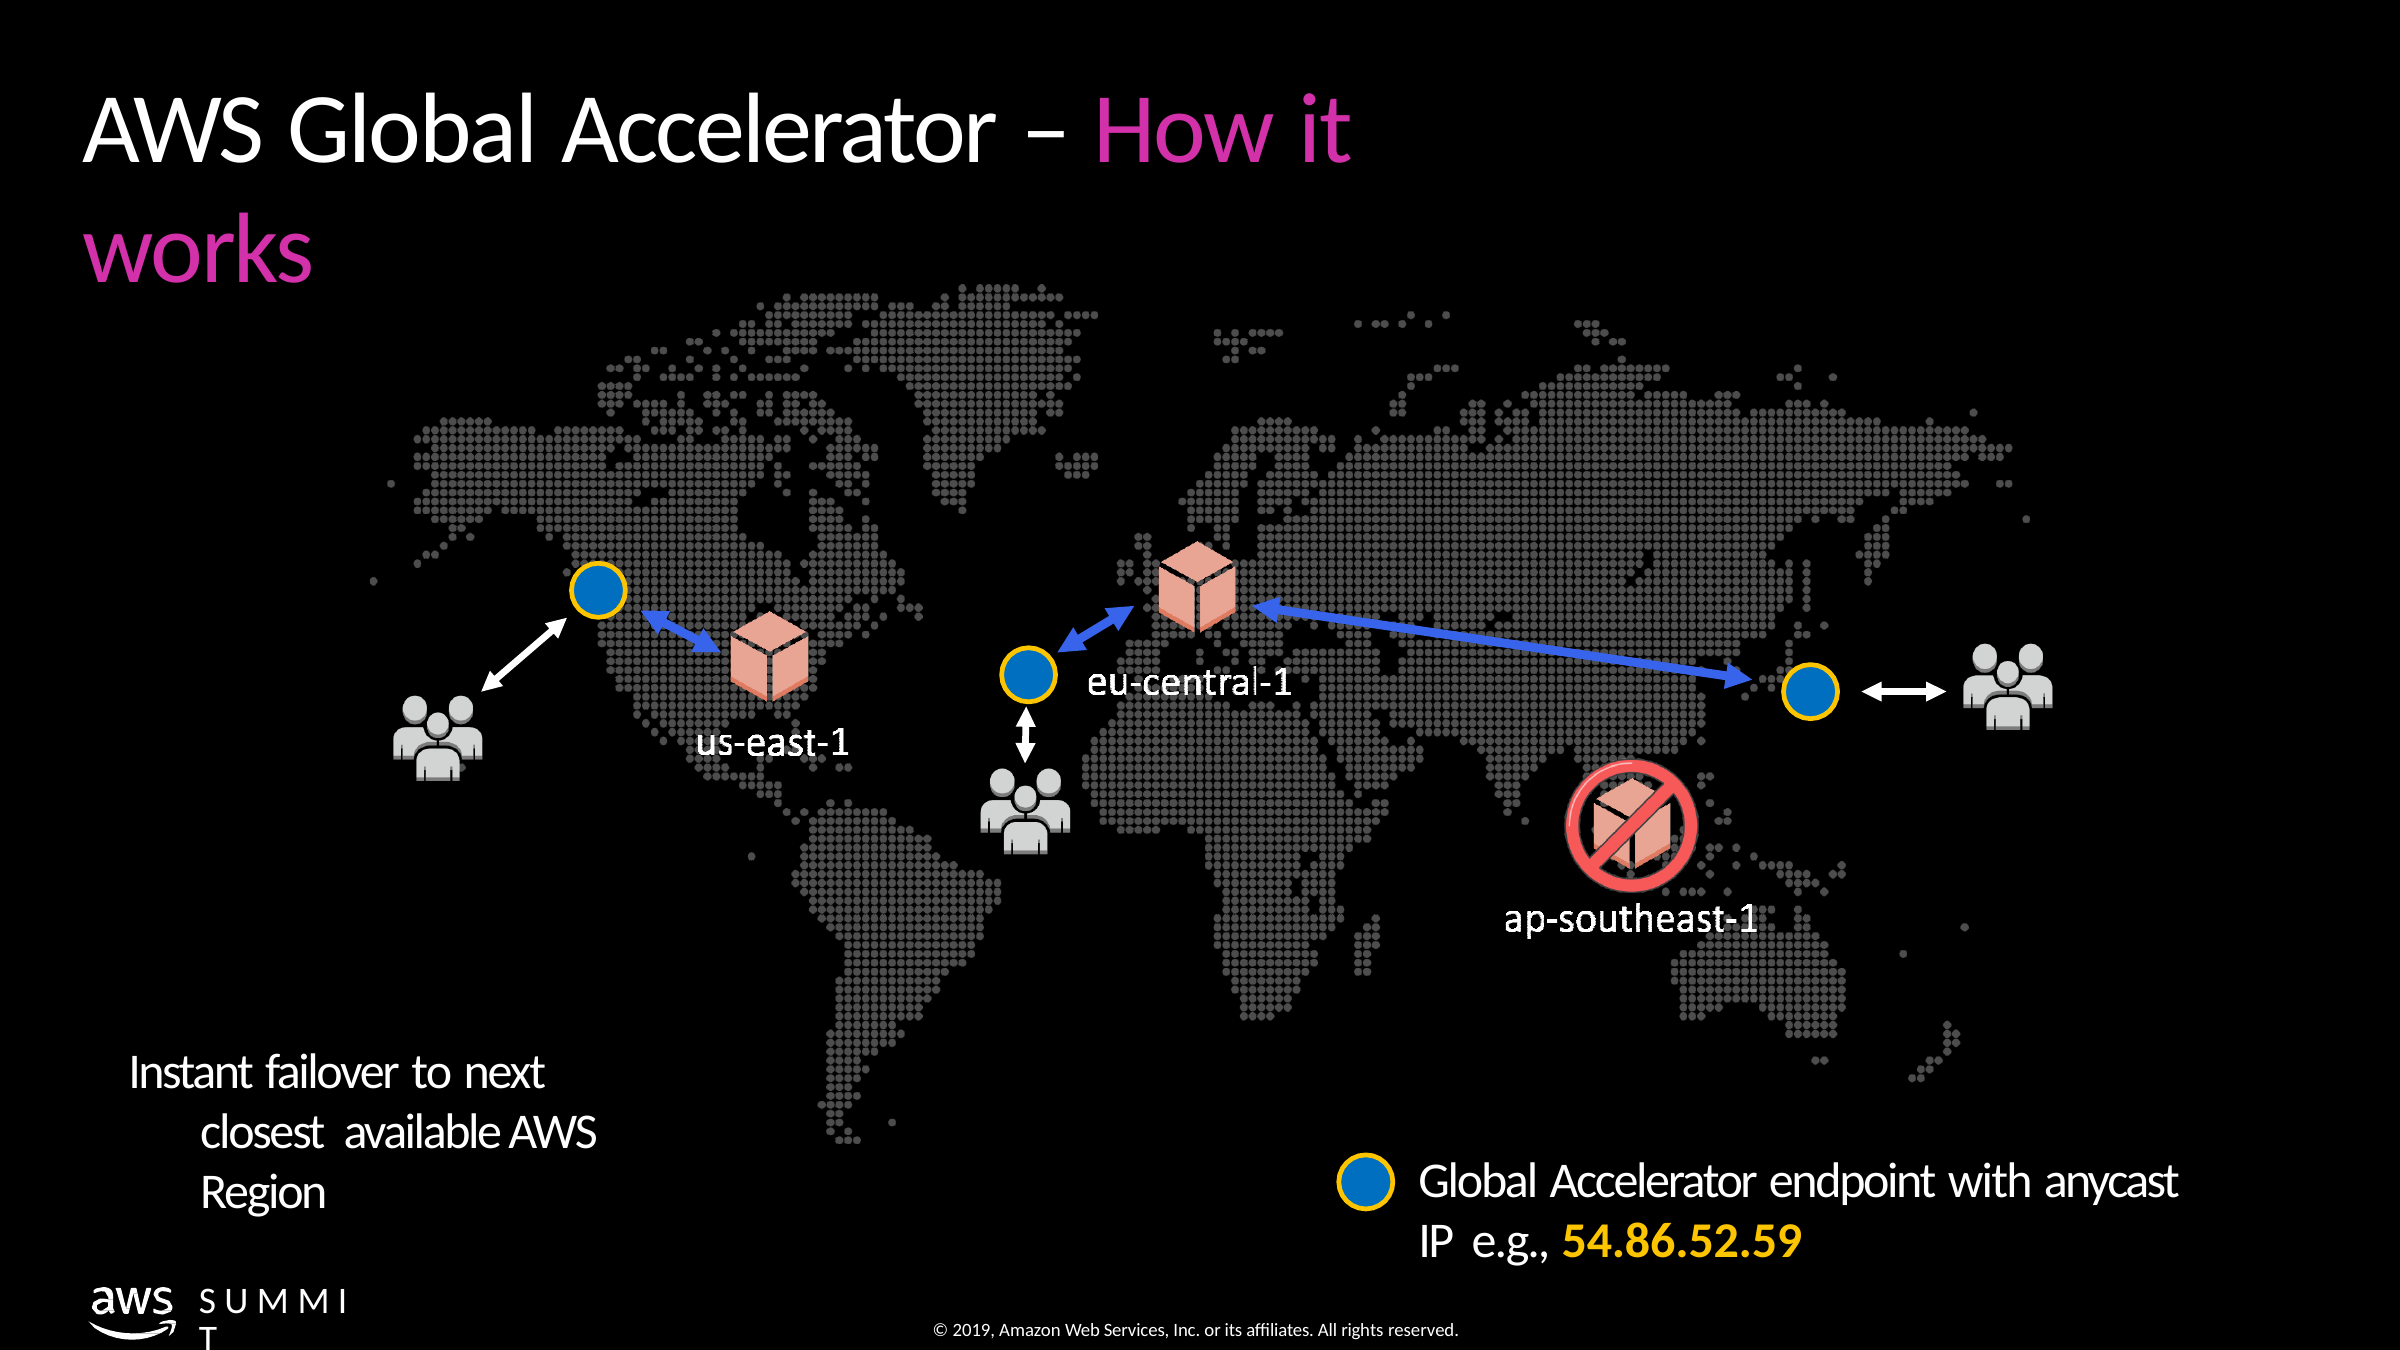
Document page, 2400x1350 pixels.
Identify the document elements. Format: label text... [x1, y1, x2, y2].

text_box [1336, 1152, 1396, 1212]
text_box Global Accelerator endpoint with anycast IP e.g., 54.86.52.59 [1416, 1145, 2197, 1268]
footer © 2019, Amazon Web Services, Inc. or its affiliates. All rights reserved. [930, 1319, 1470, 1350]
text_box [369, 284, 2054, 1145]
text_box Instant failover to next closest available AWS Region [126, 1036, 661, 1219]
title AWS Global Accelerator – How it works [80, 60, 1581, 303]
slide_number S U M M I T [196, 1283, 366, 1350]
